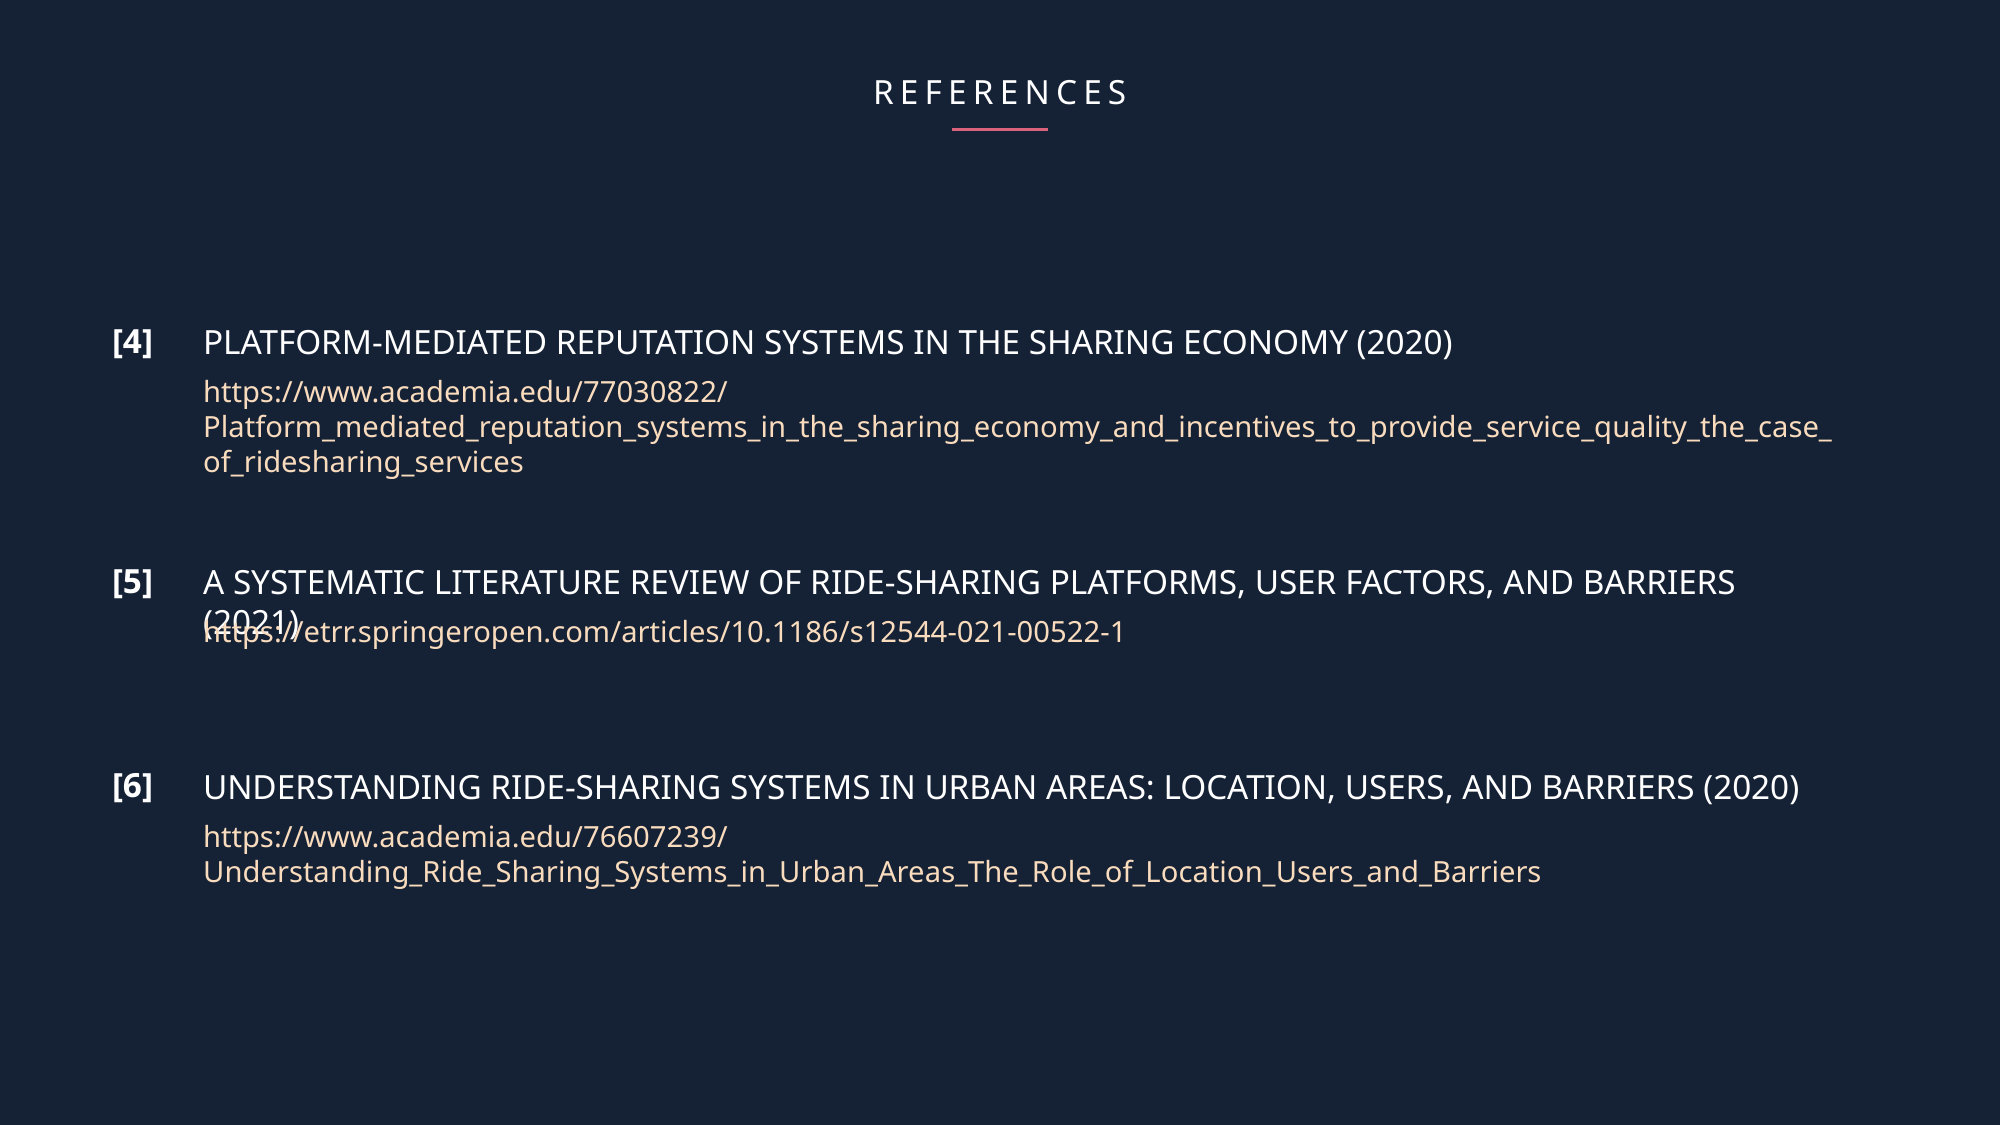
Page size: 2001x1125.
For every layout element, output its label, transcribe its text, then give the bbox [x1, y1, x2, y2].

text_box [96, 551, 1858, 658]
text_box REFERENCES [547, 63, 1453, 119]
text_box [96, 756, 1858, 898]
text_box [96, 311, 1858, 453]
